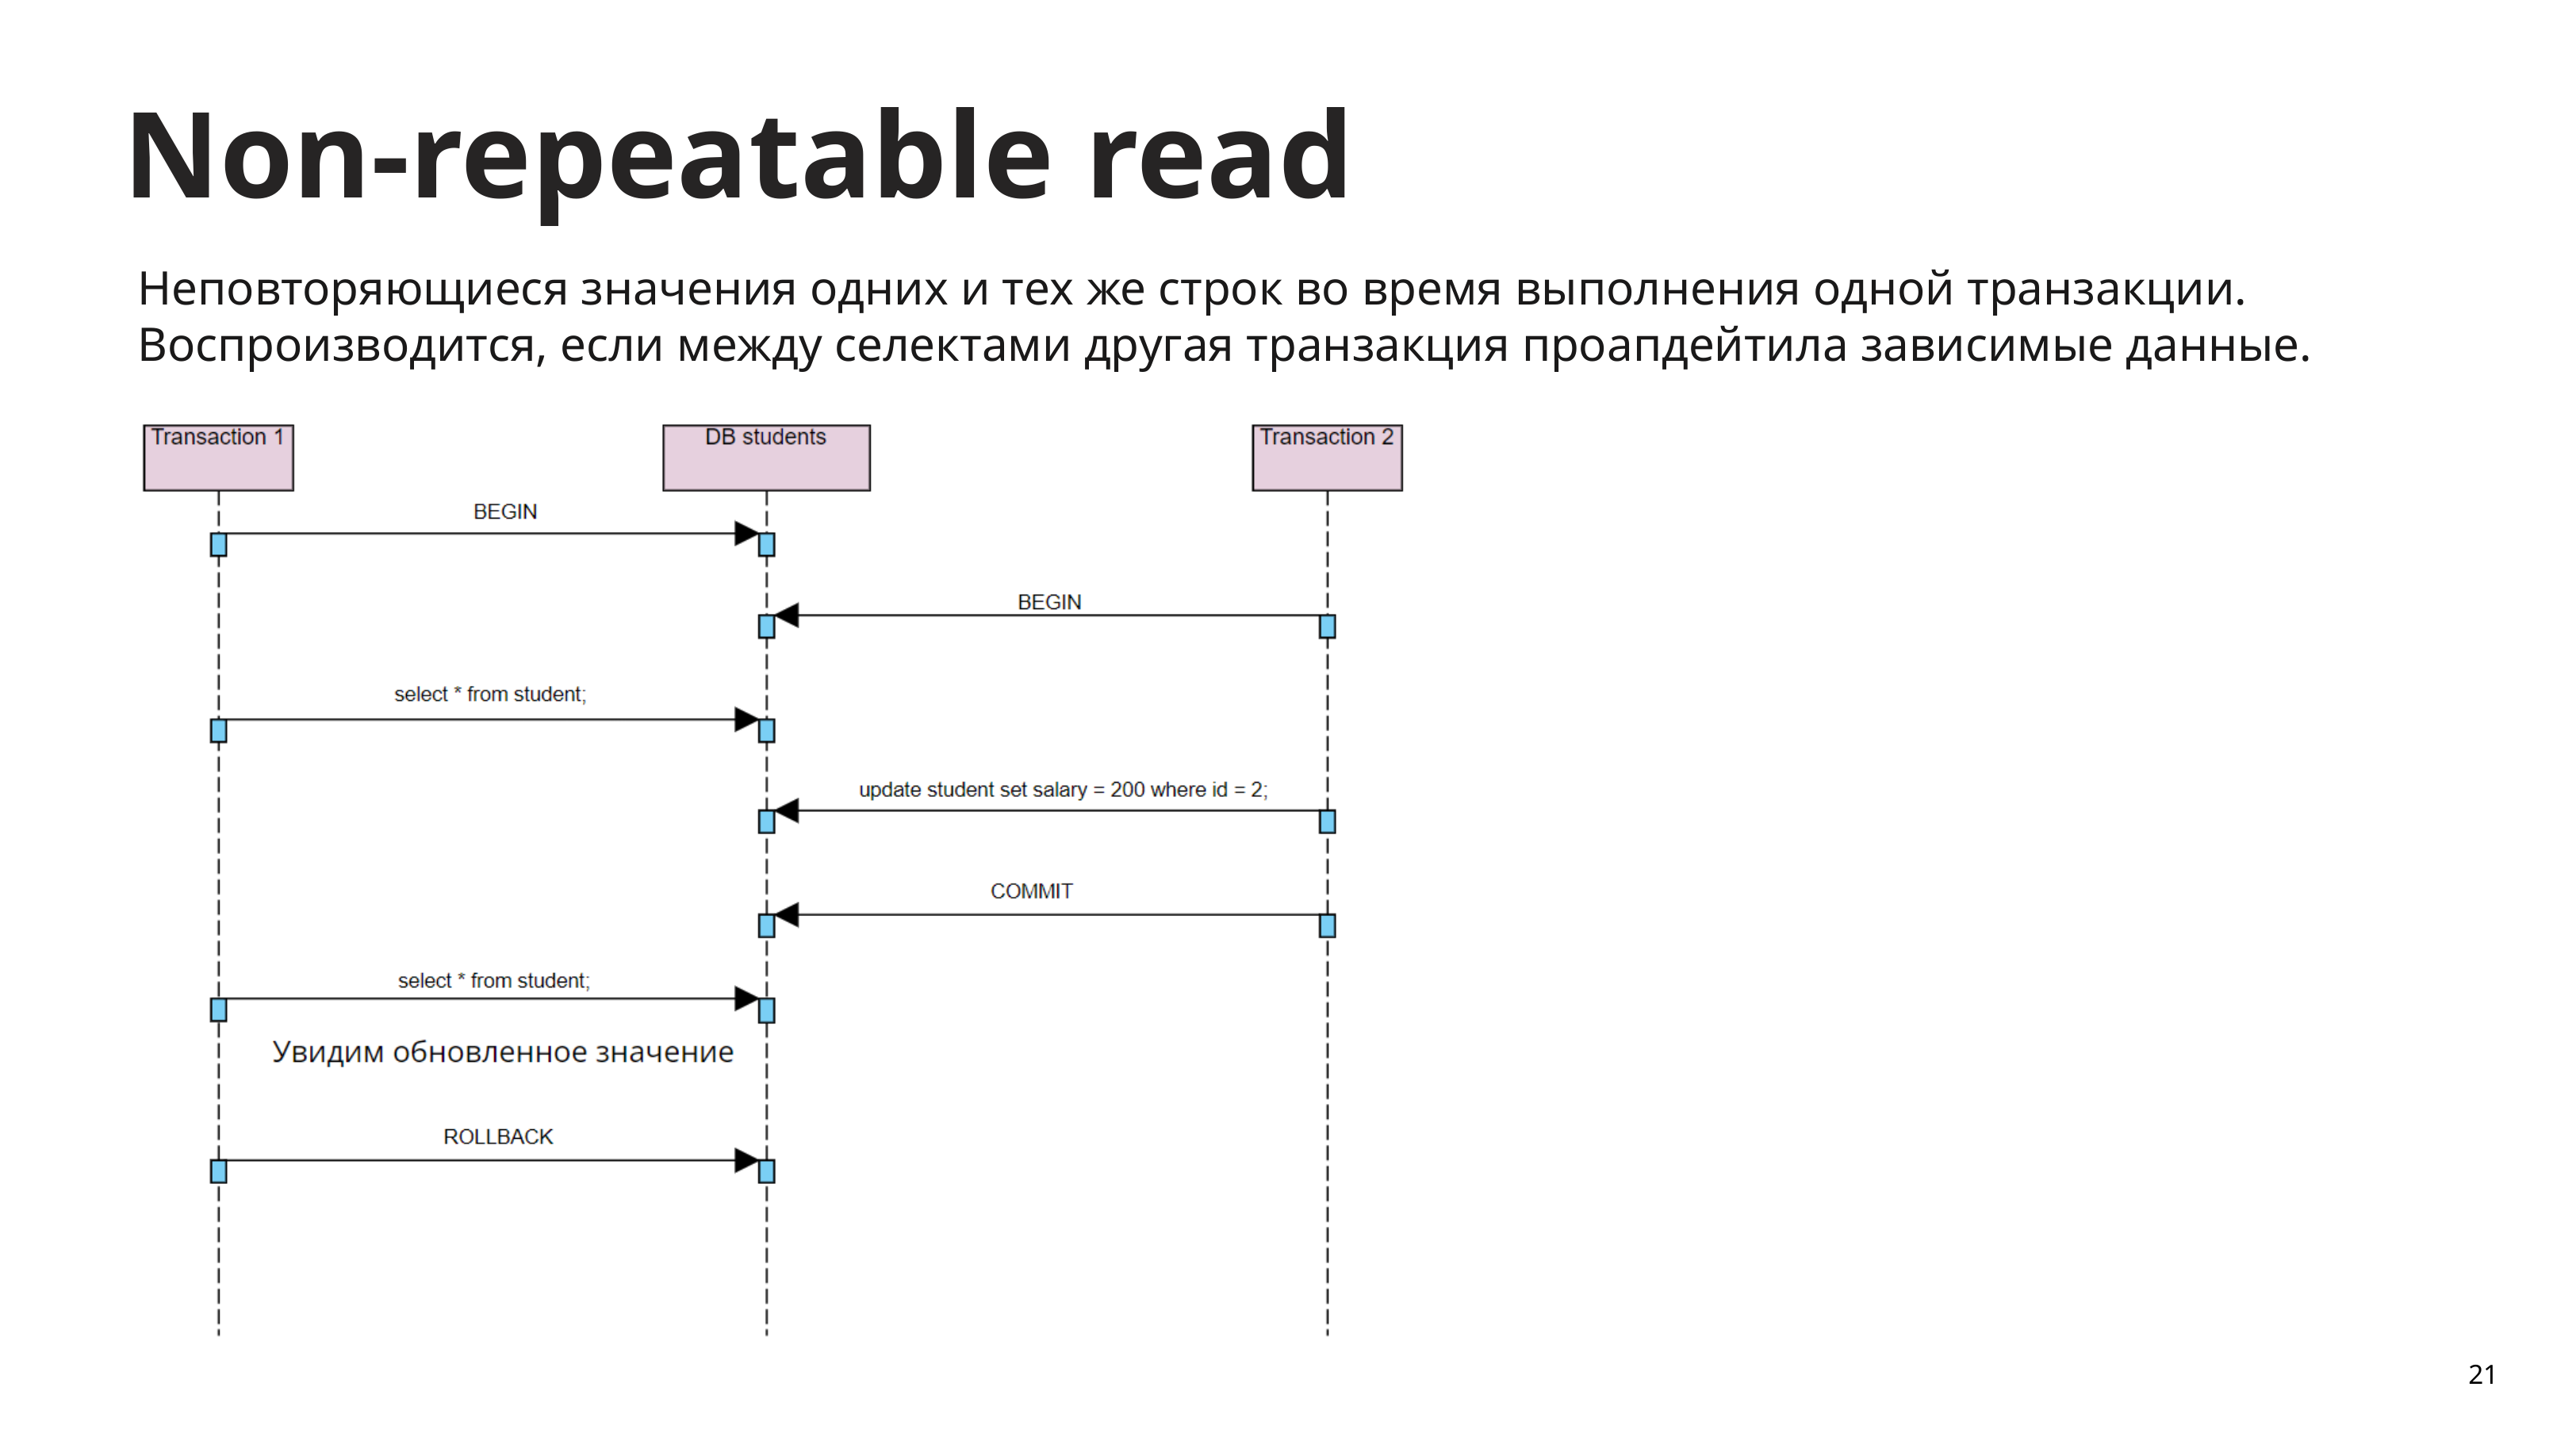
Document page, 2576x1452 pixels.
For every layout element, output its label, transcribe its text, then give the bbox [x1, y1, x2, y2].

text_box [769, 217, 2434, 620]
text_box Неповторяющиеся значения одних и тех же строк во время выполнения одной транзакции. Воспроизводится, если между селектами другая транзакция проапдейтила зависимые данные. [125, 253, 2409, 376]
text_box Non-repeatable read [111, 65, 1926, 228]
picture [116, 384, 1455, 1408]
slide_number 21 [2409, 1348, 2510, 1404]
text_box [141, 376, 2214, 531]
